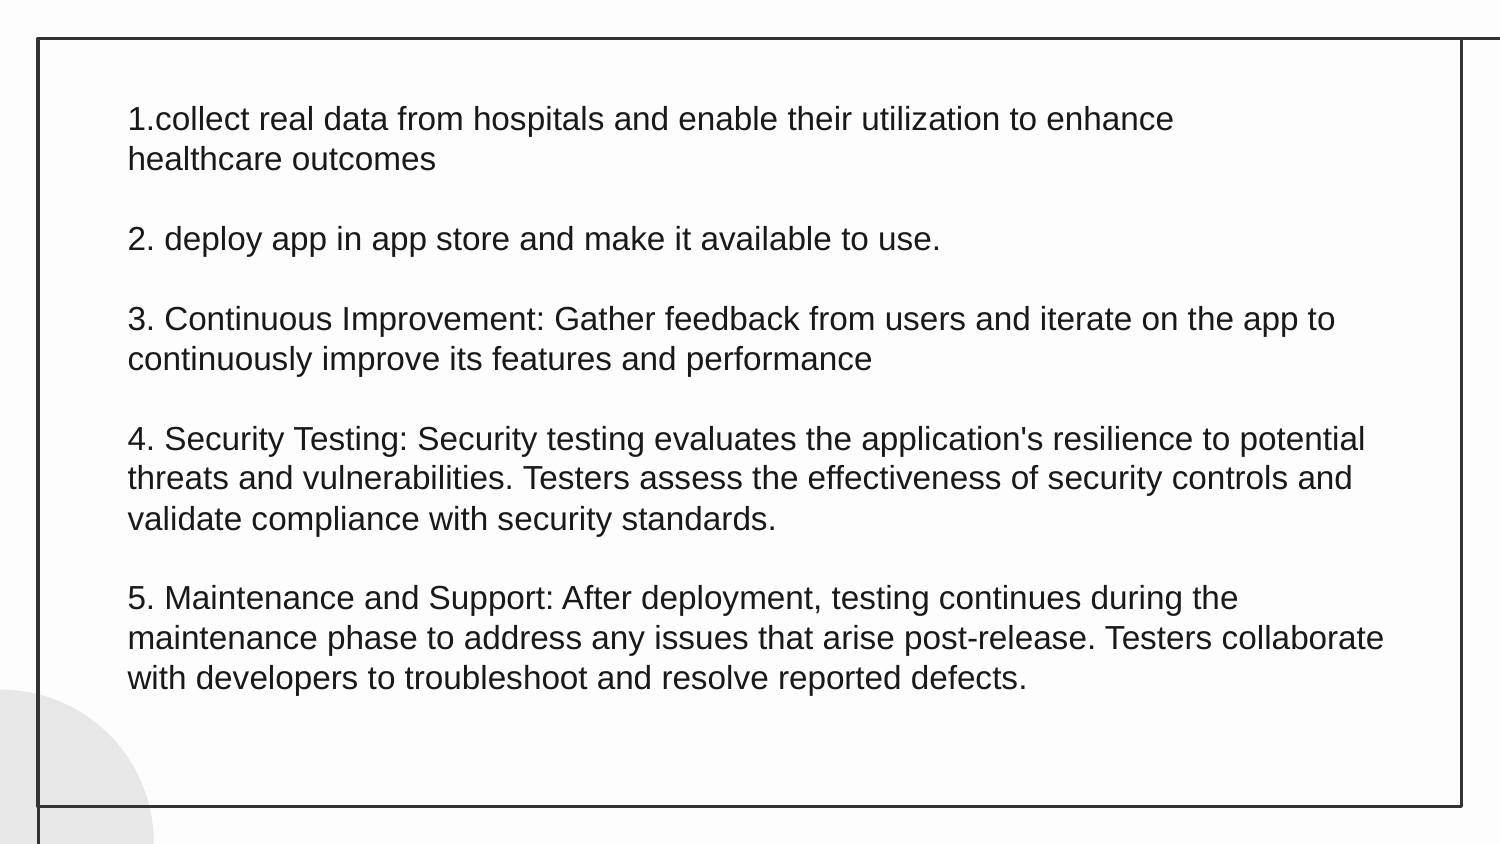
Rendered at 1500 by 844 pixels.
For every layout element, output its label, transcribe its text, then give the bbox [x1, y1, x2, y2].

text_box 1.collect real data from hospitals and enable their utilization to enhance healthcare outcomes 2. deploy app in app store and make it available to use. 3. Continuous Improvement: Gather feedback from users and iterate on the app to continuously improve its features and performance 4. Security Testing: Security testing evaluates the application's resilience to potential threats and vulnerabilities. Testers assess the effectiveness of security controls and validate compliance with security standards. 5. Maintenance and Support: After deployment, testing continues during the maintenance phase to address any issues that arise post-release. Testers collaborate with developers to troubleshoot and resolve reported defects. [112, 82, 1435, 251]
